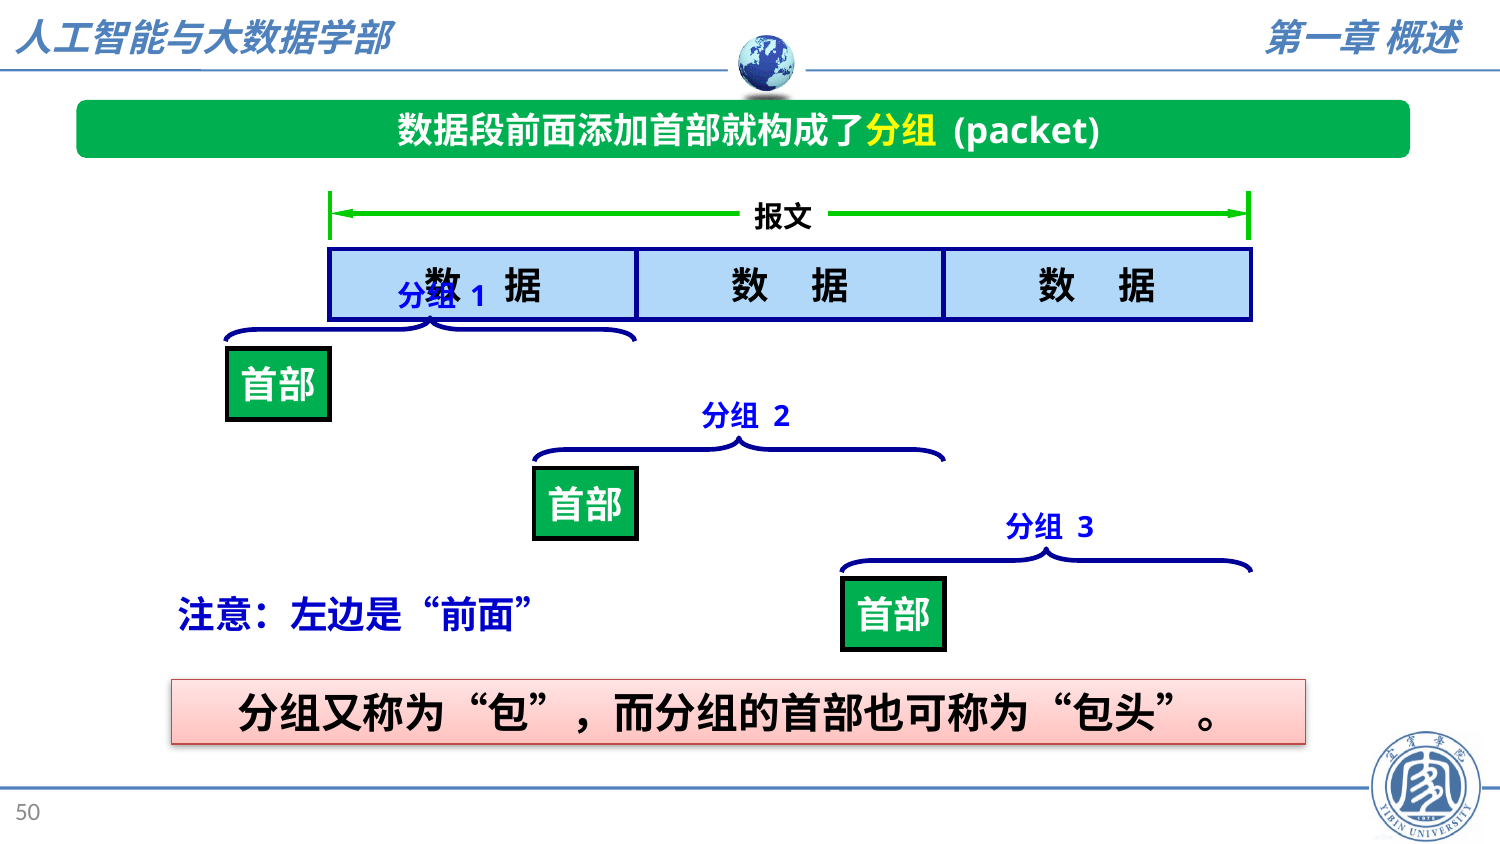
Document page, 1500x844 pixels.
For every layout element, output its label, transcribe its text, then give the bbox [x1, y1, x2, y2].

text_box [224, 270, 635, 342]
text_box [533, 391, 944, 462]
text_box 数 据 [636, 250, 943, 320]
text_box 分组又称为“包”，而分组的首部也可称为“包头”。 [171, 679, 1306, 745]
text_box 注意：左边是“前面” [162, 583, 568, 644]
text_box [329, 191, 1252, 243]
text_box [841, 502, 1251, 573]
text_box 首部 [227, 351, 330, 420]
text_box 数 据 [943, 249, 1251, 320]
picture [736, 33, 796, 99]
list 数据段前面添加首部就构成了分组 (packet) [204, 99, 1293, 158]
text_box 数 据 [329, 249, 636, 271]
text_box 首部 [842, 581, 945, 650]
slide_number 50 [0, 787, 350, 833]
text_box 首部 [534, 469, 637, 539]
